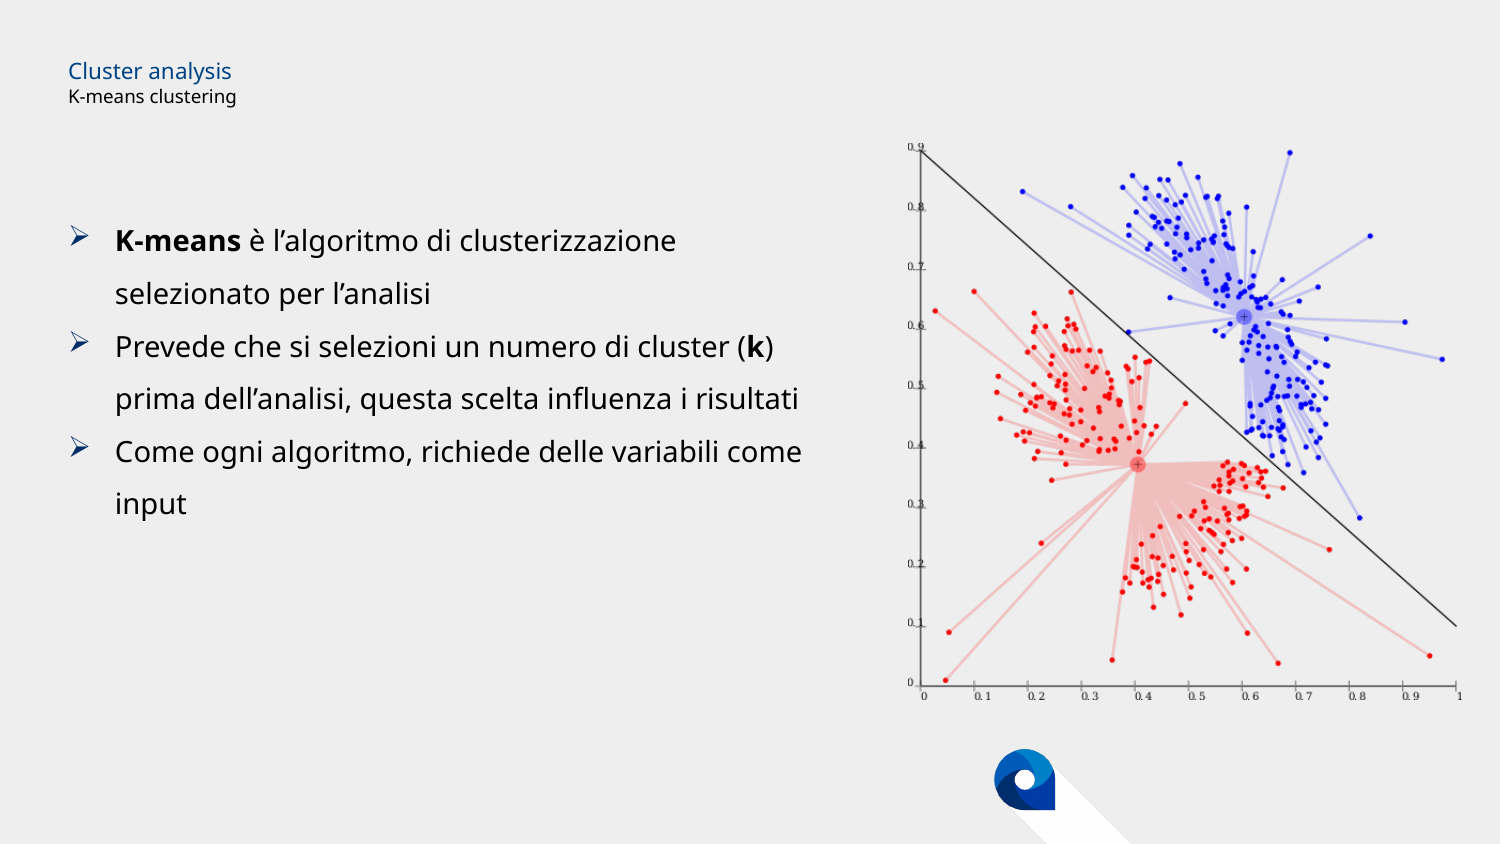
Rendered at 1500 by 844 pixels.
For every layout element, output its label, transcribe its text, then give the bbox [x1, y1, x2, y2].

title Cluster analysis K-means clustering [53, 49, 1347, 115]
picture [907, 143, 1462, 701]
list K-means è l’algoritmo di clusterizzazione selezionato per l’analisi Prevede che si selezioni un numero di cluster (k) prima dell’analisi, questa scelta influenza i risultati Come ogni algoritmo, richiede delle variabili come input [53, 189, 837, 844]
picture [977, 749, 1216, 844]
